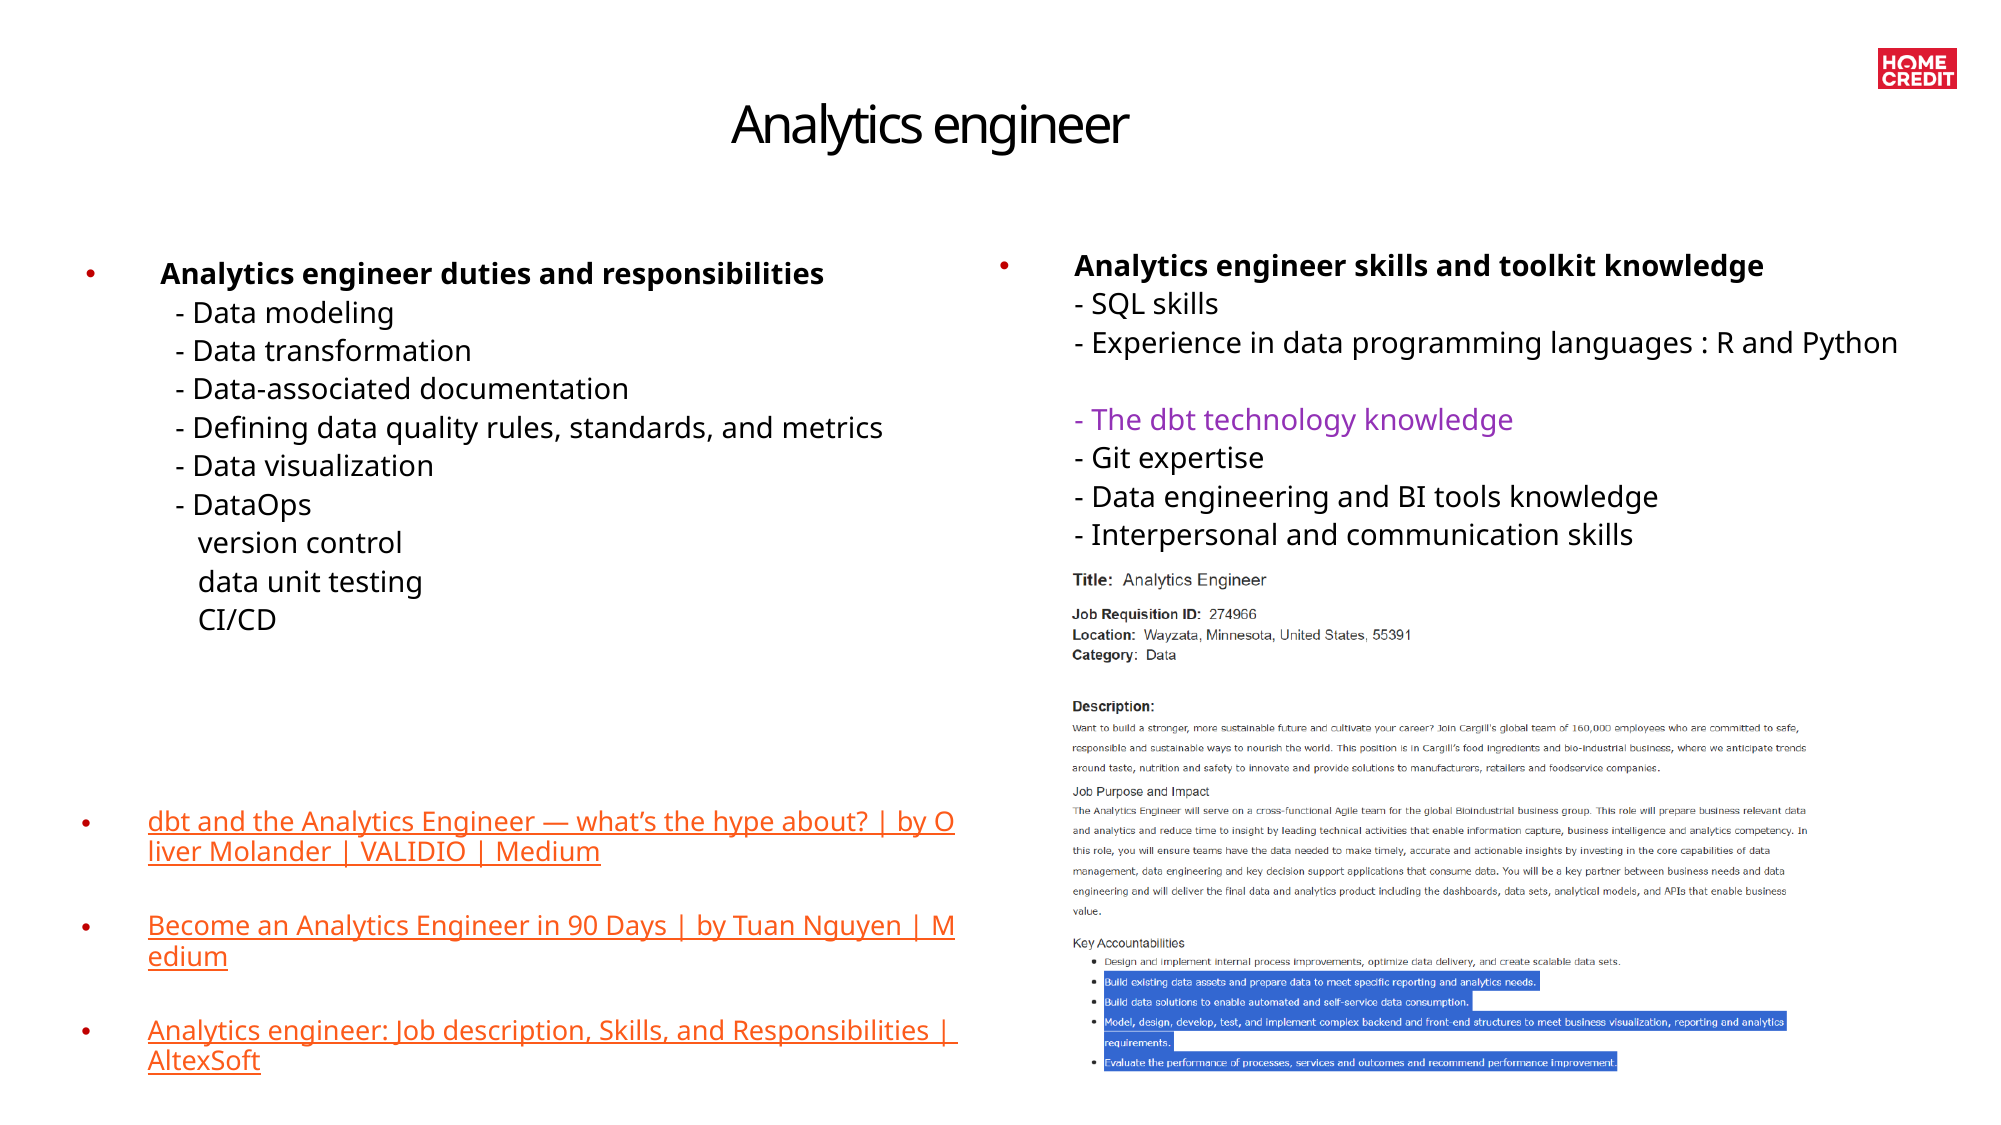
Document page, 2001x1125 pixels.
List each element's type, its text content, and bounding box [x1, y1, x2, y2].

text_box dbt and the Analytics Engineer — what’s the hype about? | by Oliver Molander | VALIDIO | Medium Become an Analytics Engineer in 90 Days | by Tuan Nguyen | Medium Analytics engineer: Job description, Skills, and Responsibilities | AltexSoft [66, 793, 976, 1004]
text_box Analytics engineer skills and toolkit knowledge - SQL skills - Experience in data programming languages : R and Python - The dbt technology knowledge - Git expertise - Data engineering and BI tools knowledge - Interpersonal and communication skills [984, 236, 1914, 534]
picture [1067, 565, 1860, 1081]
title Analytics engineer [583, 62, 1279, 193]
text_box Analytics engineer duties and responsibilities - Data modeling - Data transformation - Data-associated documentation - Defining data quality rules, standards, and metrics - Data visualization - DataOps version control data unit testing CI/CD [70, 244, 925, 673]
picture [1878, 48, 1958, 90]
